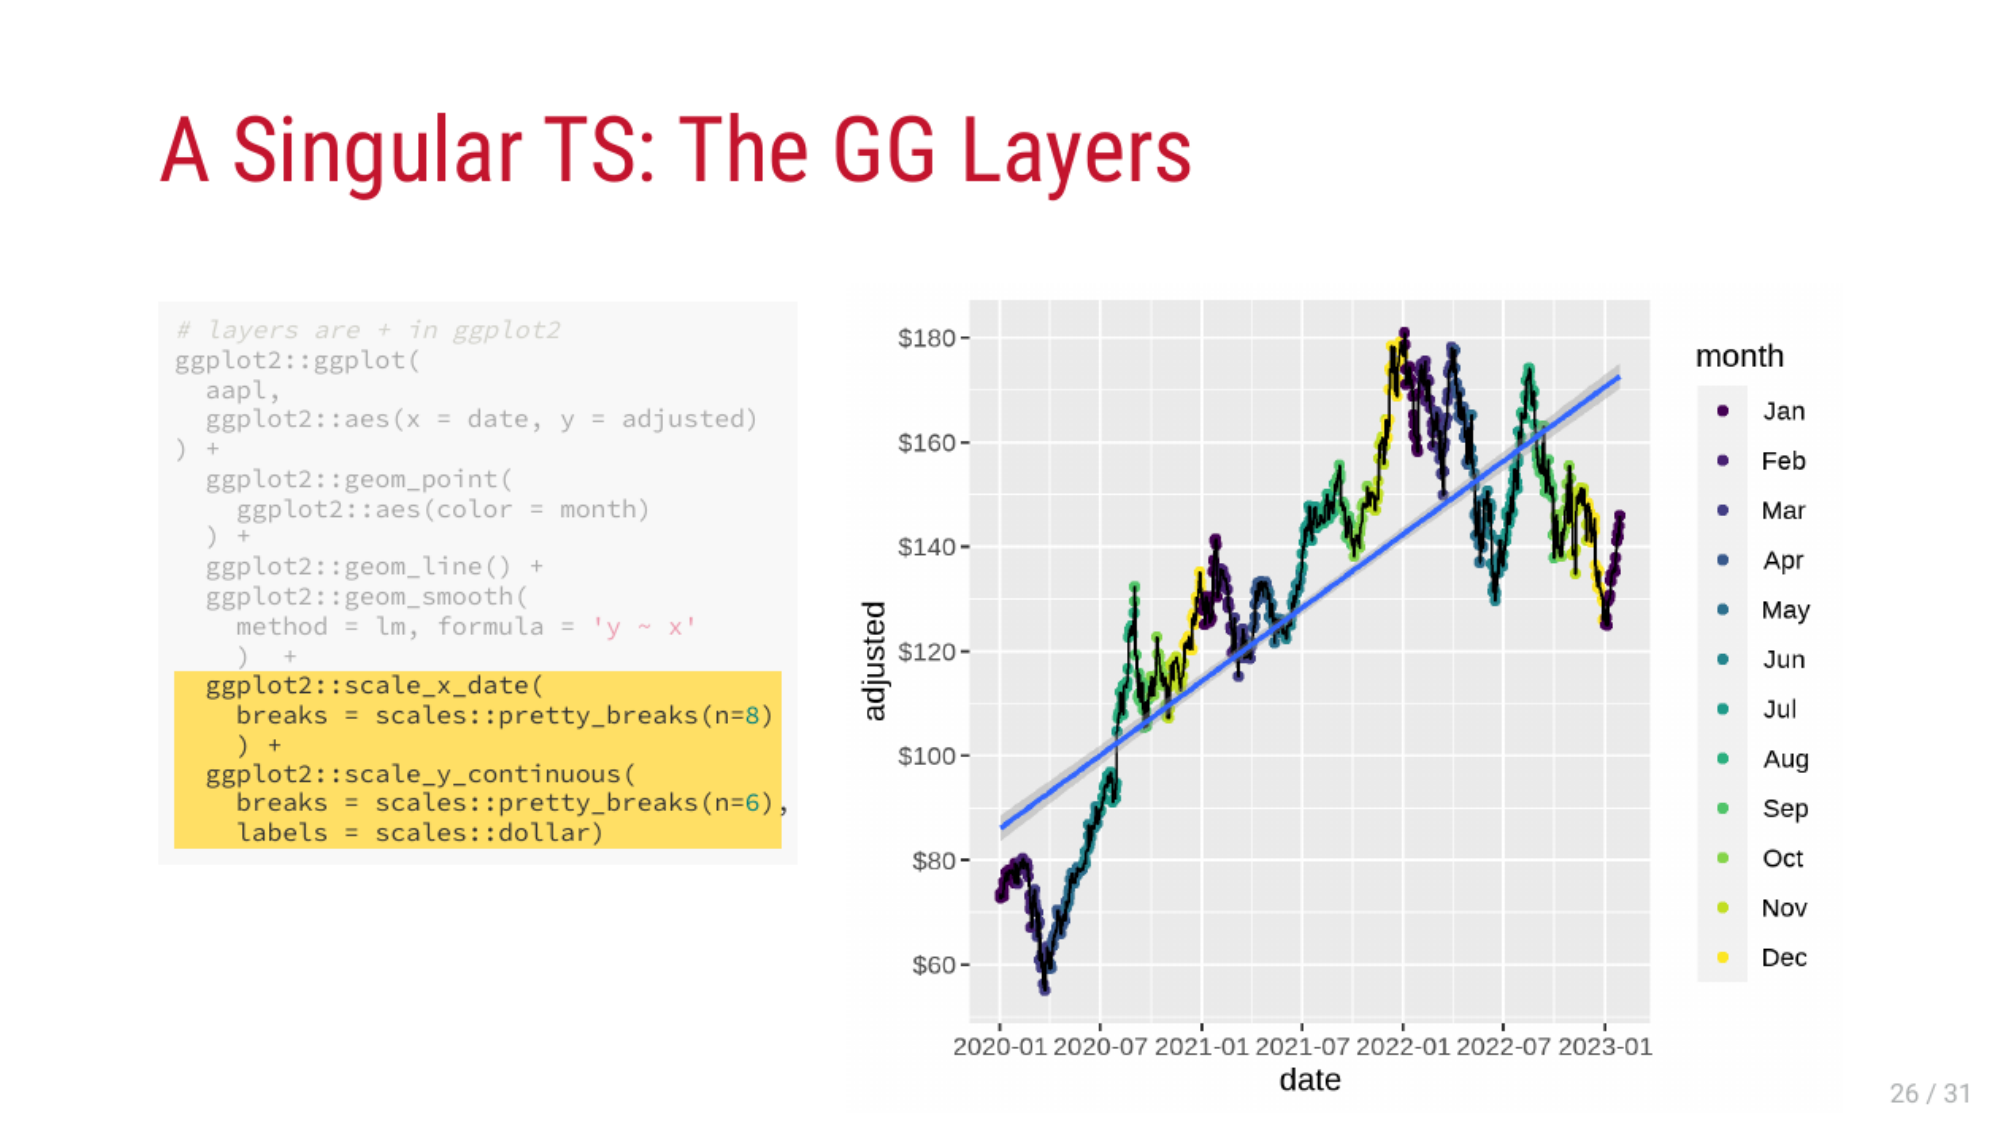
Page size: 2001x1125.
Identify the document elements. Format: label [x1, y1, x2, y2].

list [0, 0, 2000, 1125]
